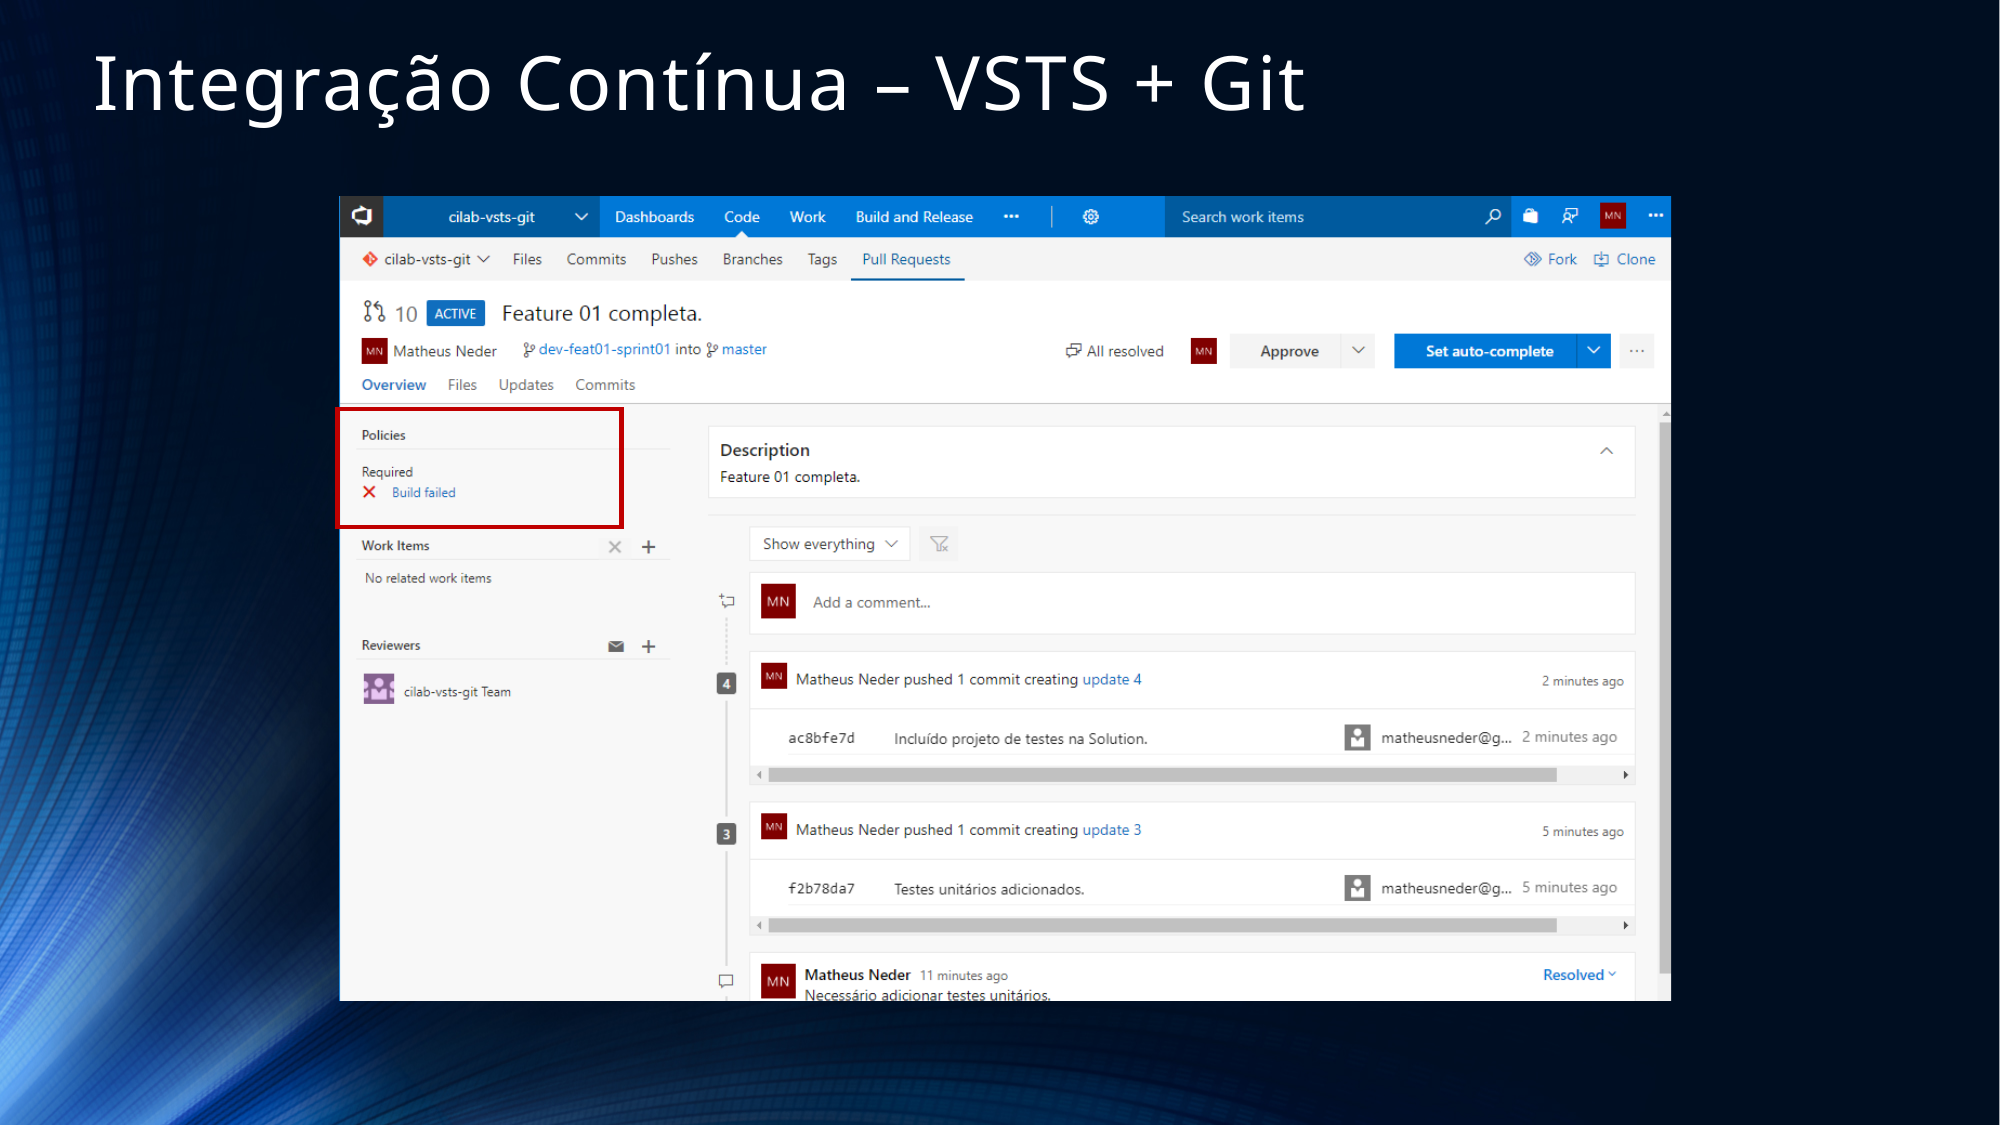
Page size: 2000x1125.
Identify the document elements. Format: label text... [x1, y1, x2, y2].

title Integração Contínua – VSTS + Git [78, 19, 1579, 134]
picture [0, 0, 2000, 1125]
